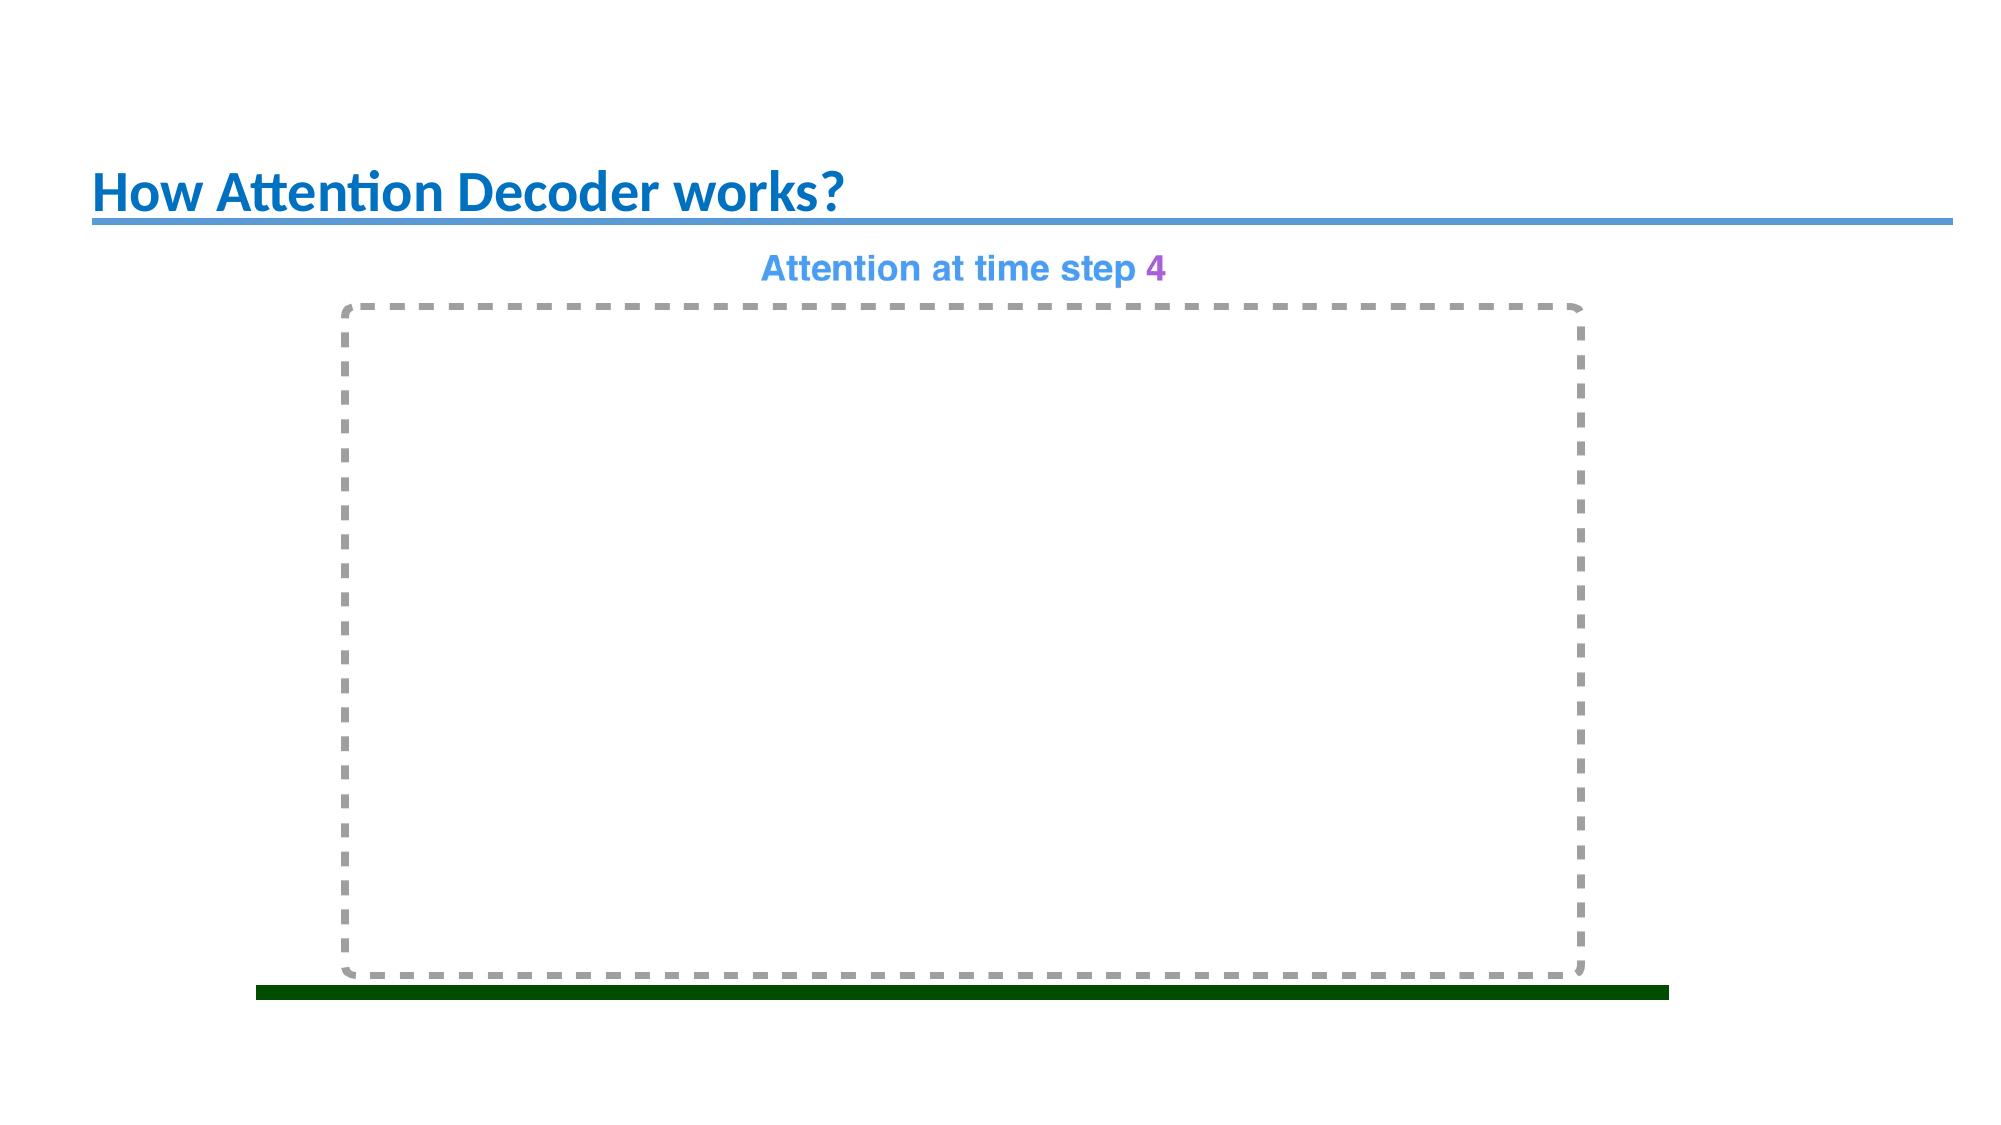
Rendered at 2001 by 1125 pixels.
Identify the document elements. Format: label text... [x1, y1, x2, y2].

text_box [255, 231, 1670, 1001]
text_box How Attention Decoder works? [77, 145, 1123, 231]
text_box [91, 76, 1955, 227]
